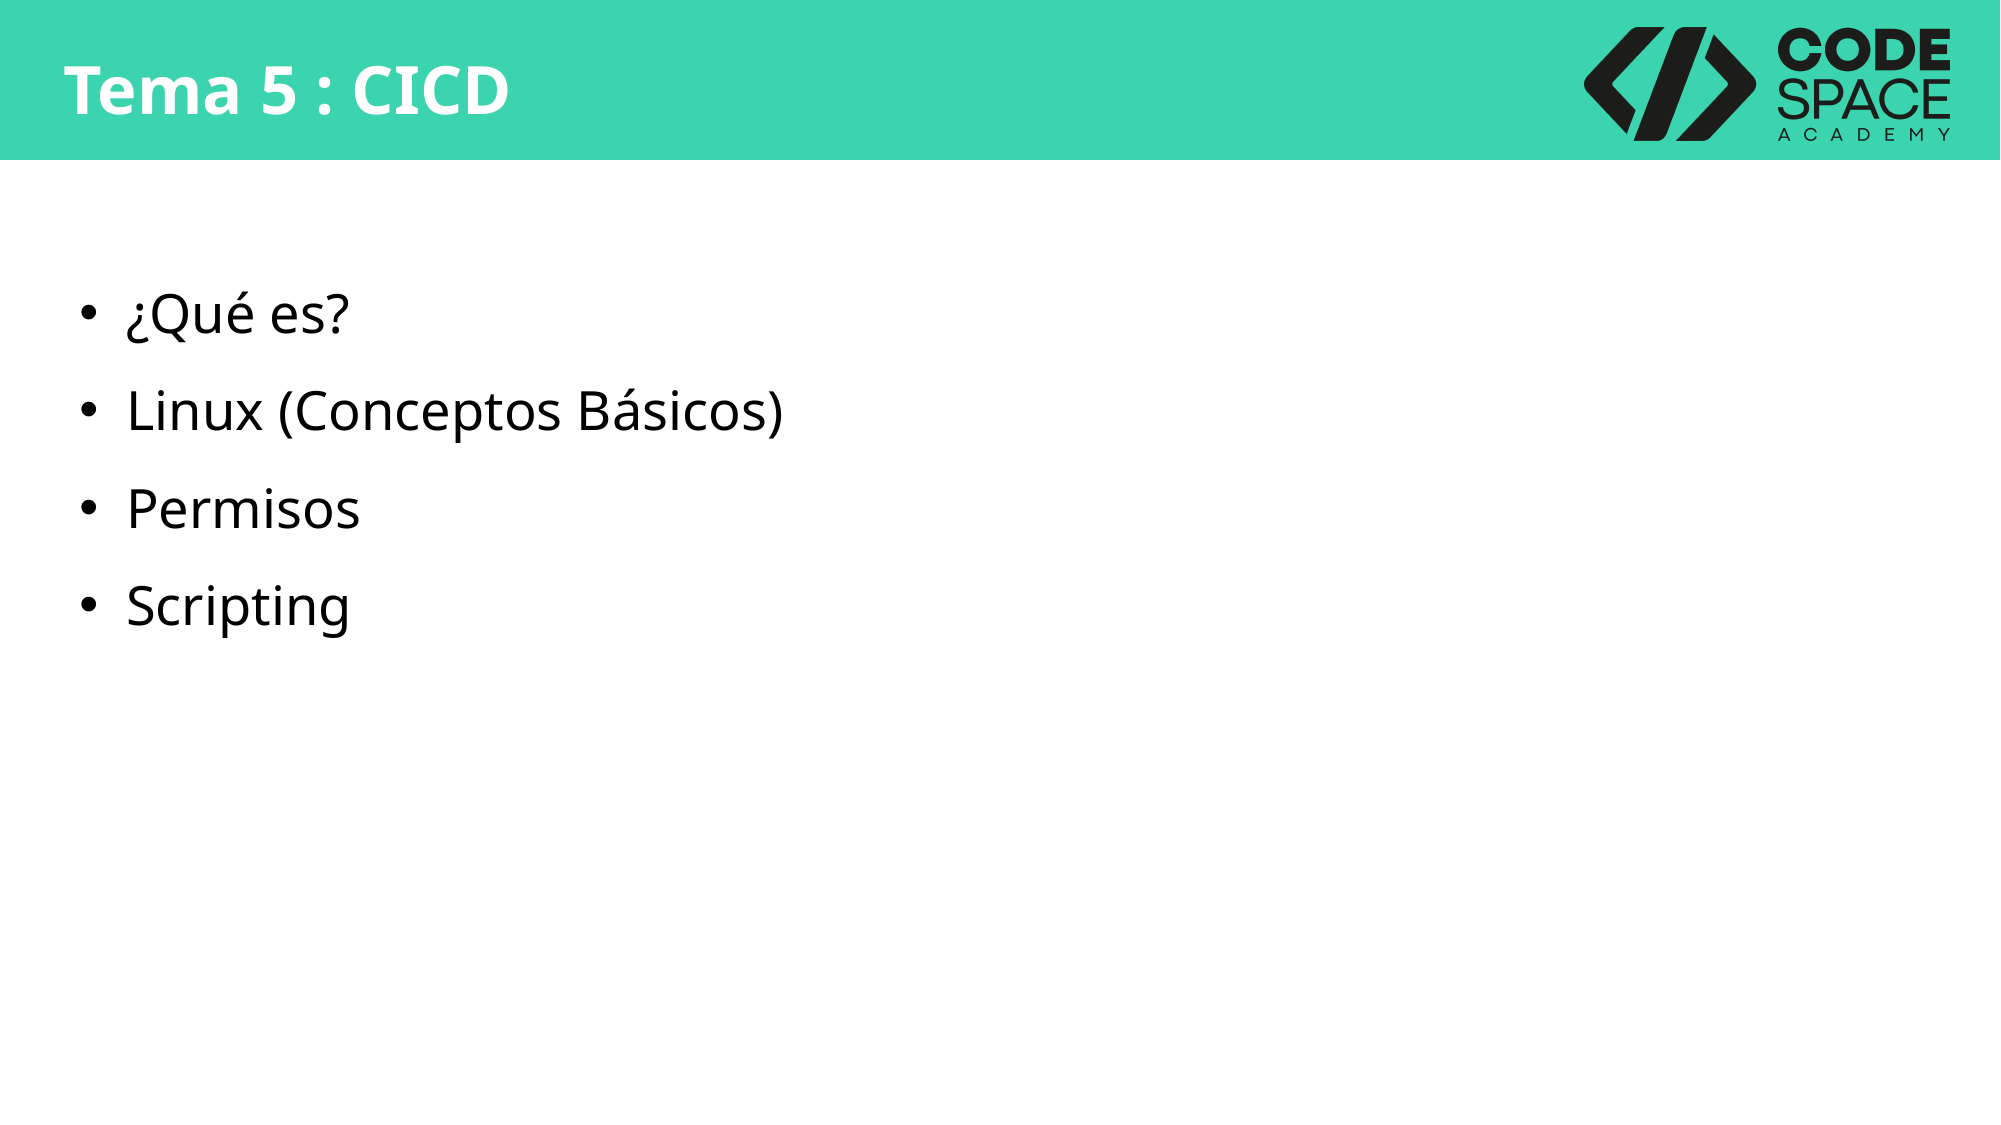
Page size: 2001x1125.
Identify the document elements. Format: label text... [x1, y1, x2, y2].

picture [1584, 27, 1950, 141]
text_box ¿Qué es? Linux (Conceptos Básicos) Permisos Scripting [59, 226, 1941, 1084]
text_box [0, 0, 2000, 160]
text_box Tema 5 : CICD [43, 36, 1458, 132]
